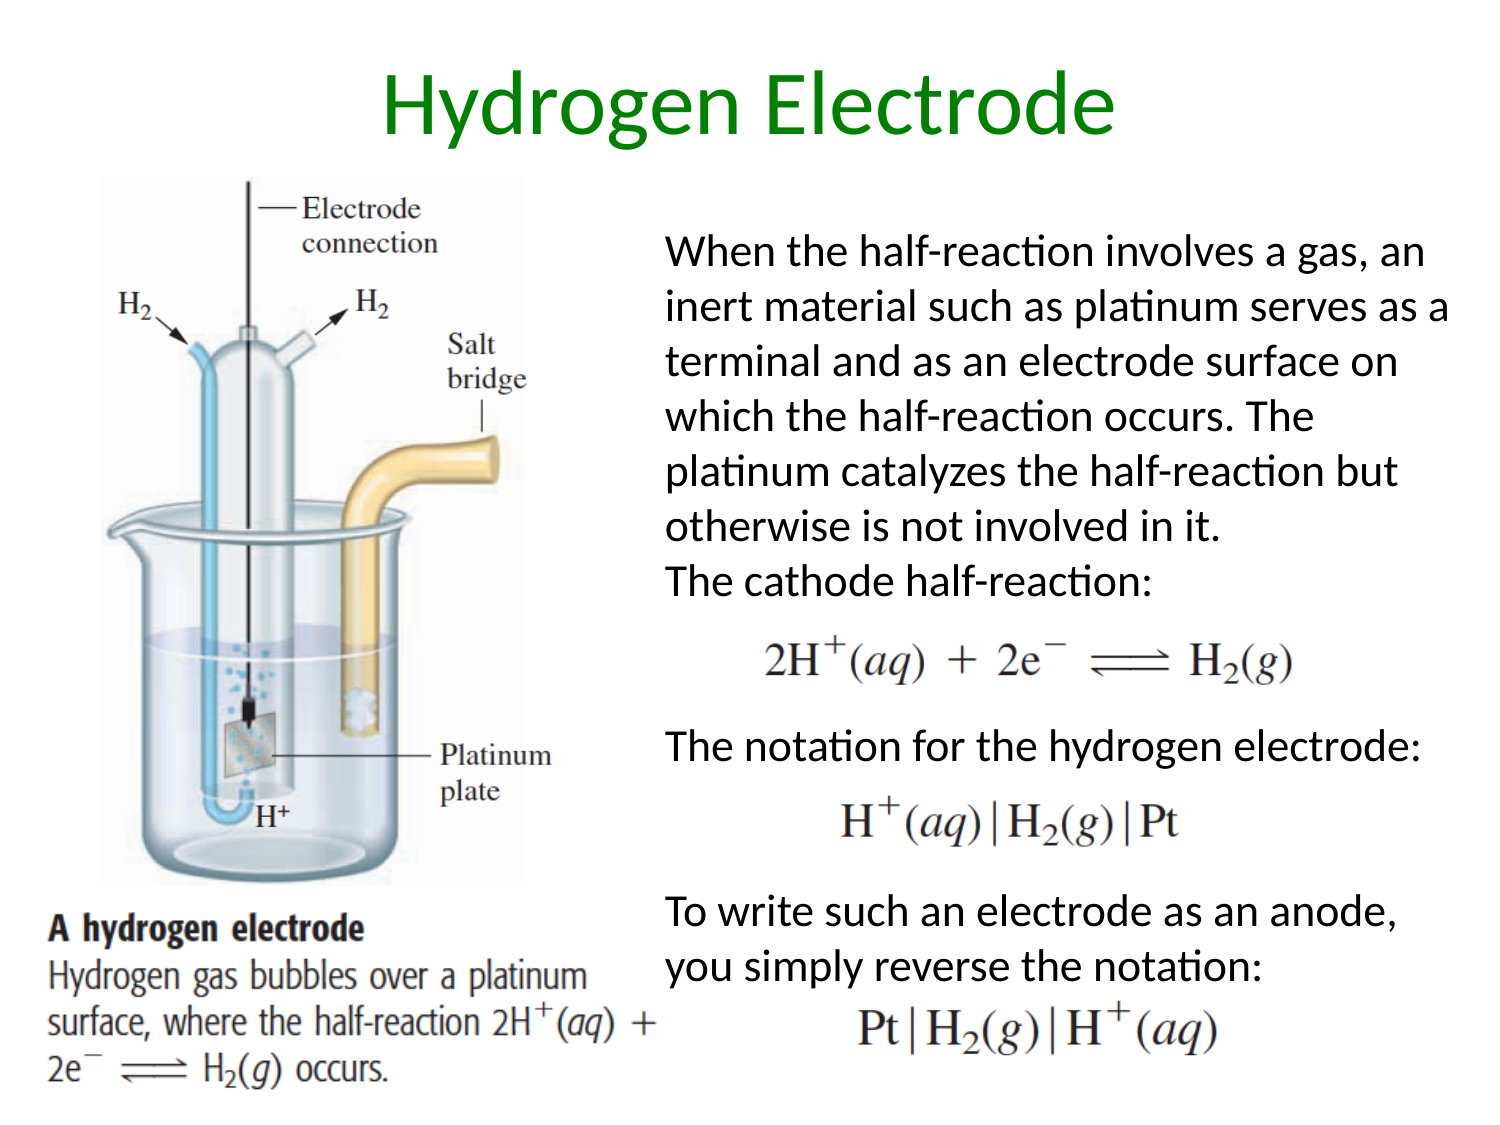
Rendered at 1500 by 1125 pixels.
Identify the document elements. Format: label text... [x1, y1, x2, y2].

title Hydrogen Electrode [75, 4, 1425, 192]
text_box When the half-reaction involves a gas, an inert material such as platinum serves as a terminal and as an electrode surface on which the half-reaction occurs. The platinum catalyzes the half-reaction but otherwise is not involved in it. The cathode half-reaction: The notation for the hydrogen electrode: To write such an electrode as an anode, you simply reverse the notation: [650, 213, 1484, 998]
picture [828, 787, 1191, 858]
picture [26, 908, 669, 1096]
picture [851, 997, 1223, 1063]
picture [60, 163, 559, 888]
picture [757, 629, 1301, 691]
